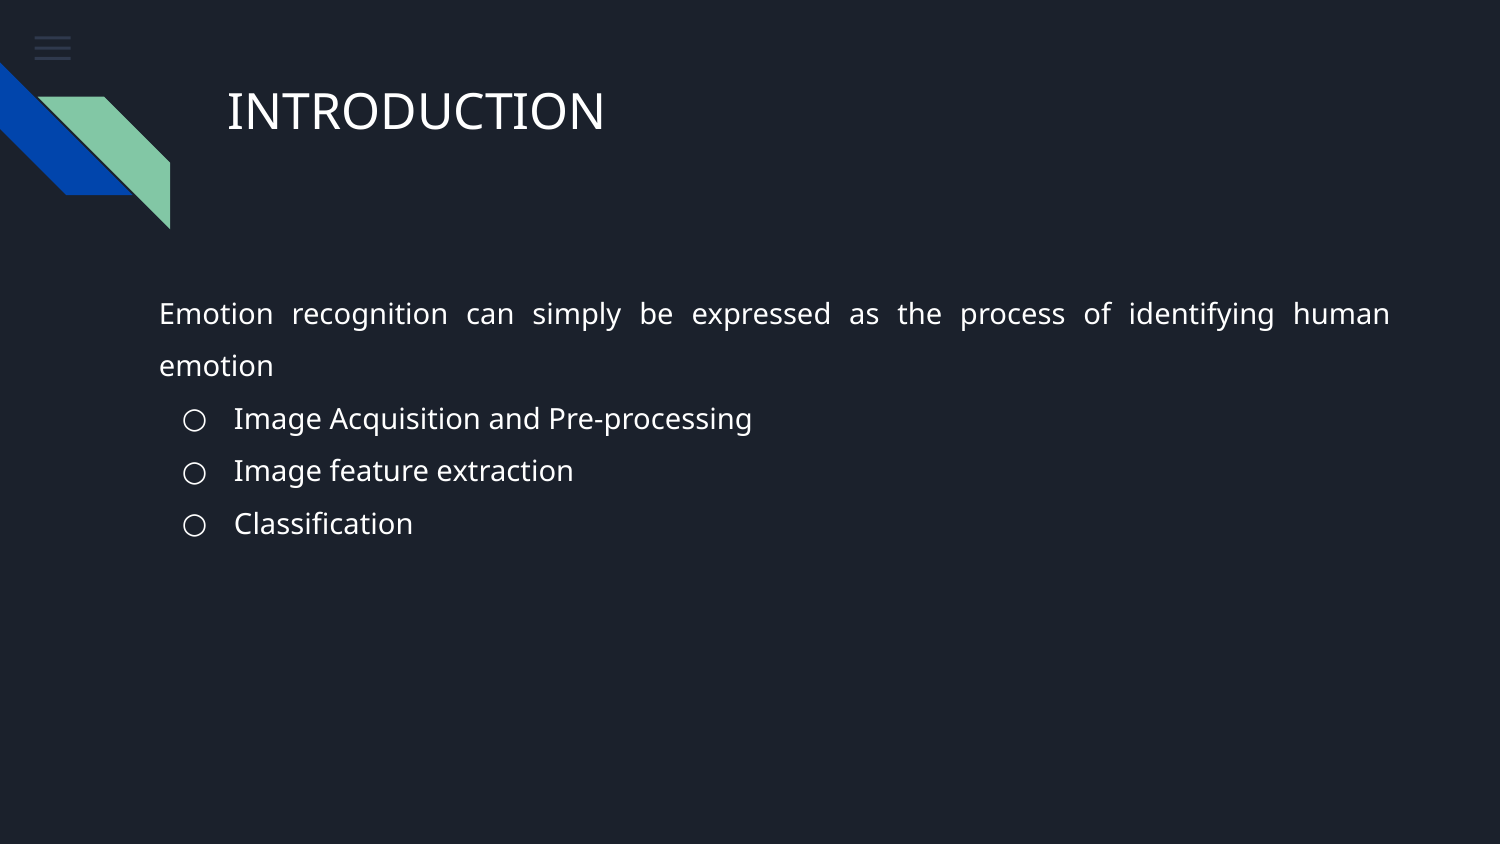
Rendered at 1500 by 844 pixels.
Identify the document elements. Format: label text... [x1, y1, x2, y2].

title INTRODUCTION [212, 64, 1368, 215]
list Emotion recognition can simply be expressed as the process of identifying human emotion Image Acquisition and Pre-processing Image feature extraction Classification [68, 262, 1407, 741]
